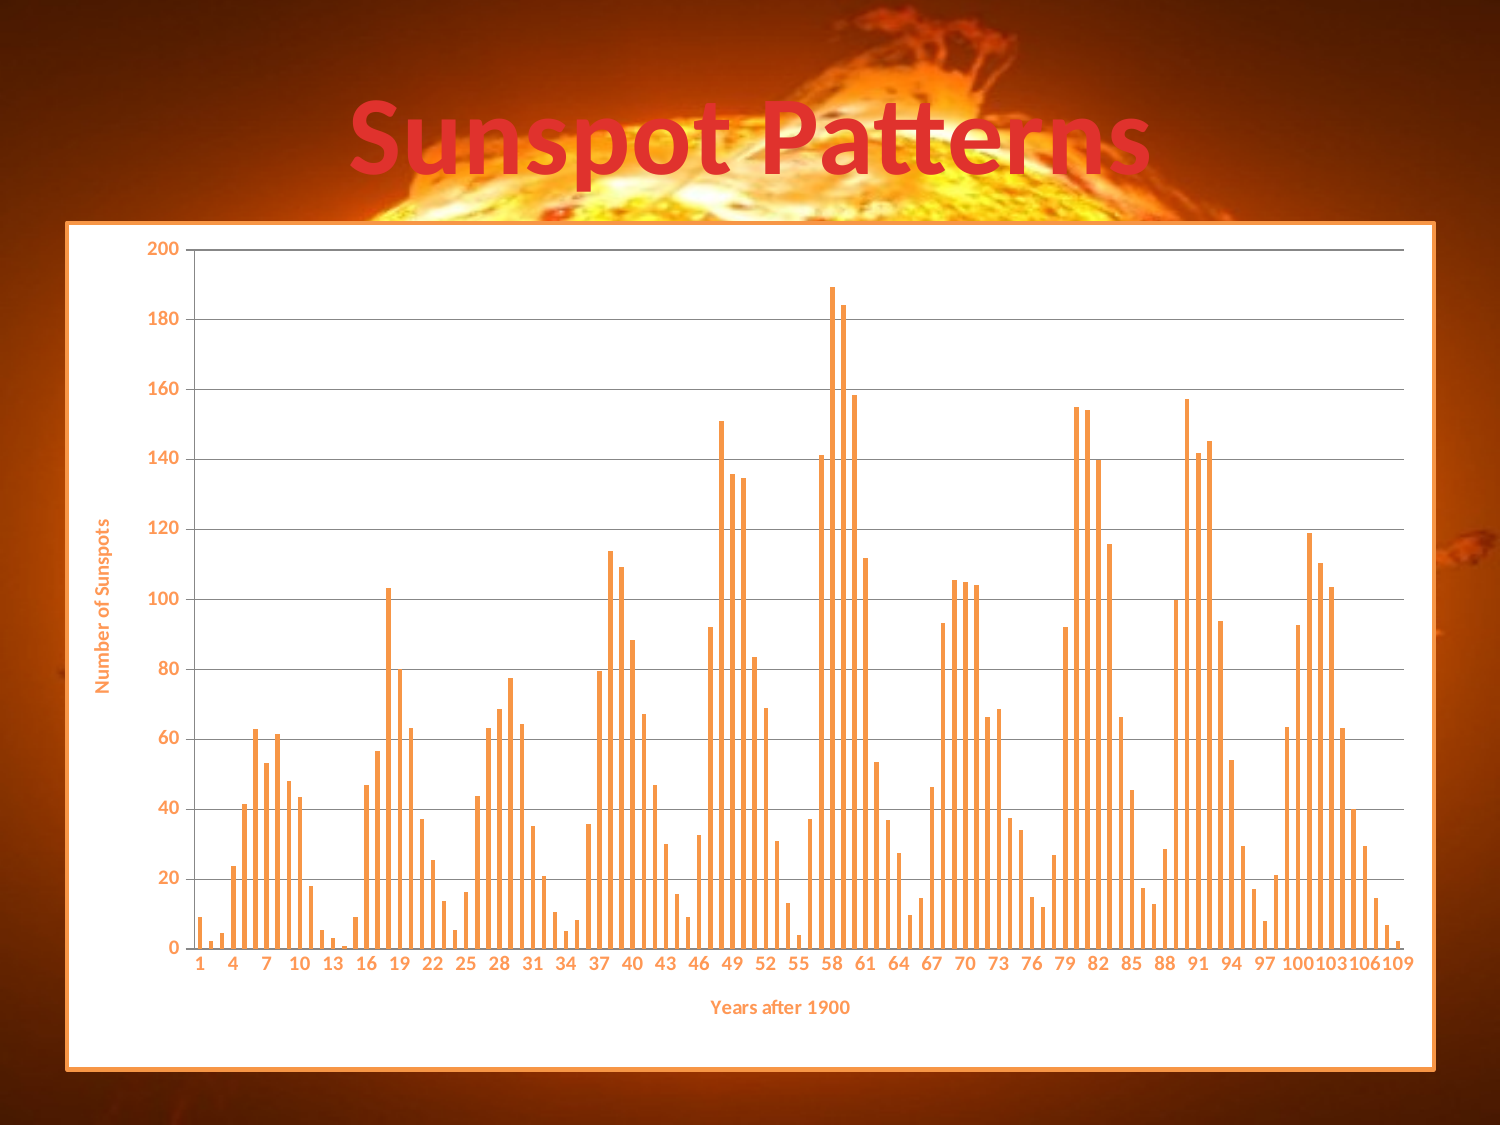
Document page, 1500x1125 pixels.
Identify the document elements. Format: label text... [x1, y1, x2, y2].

picture [0, 0, 1500, 1125]
text_box Sunspot Patterns [258, 54, 1169, 205]
chart [64, 220, 1436, 1072]
